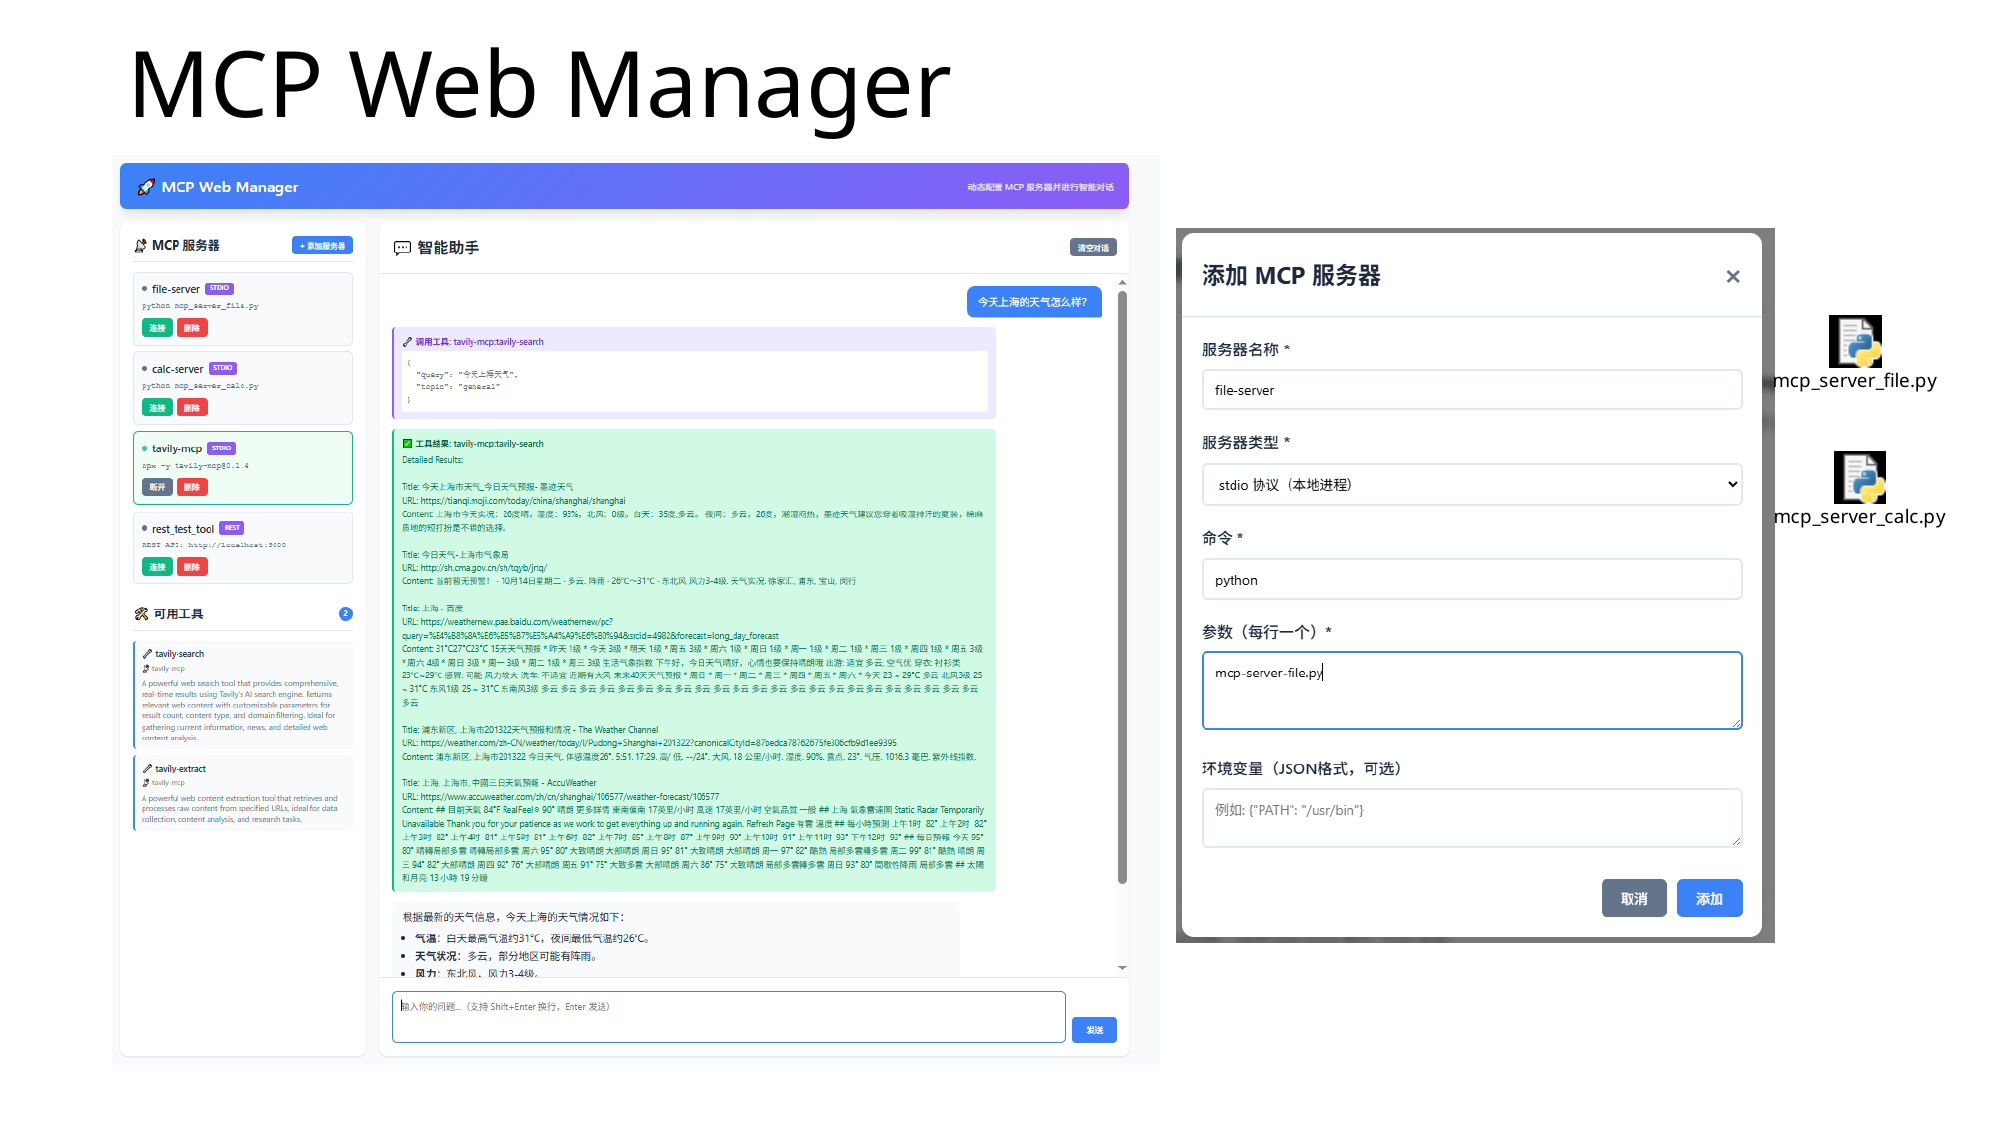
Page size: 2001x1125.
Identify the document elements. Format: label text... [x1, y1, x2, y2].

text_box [1751, 451, 1968, 540]
title MCP Web Manager [112, 22, 1825, 155]
picture [112, 155, 1160, 1065]
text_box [1751, 315, 1958, 404]
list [1175, 228, 1775, 943]
